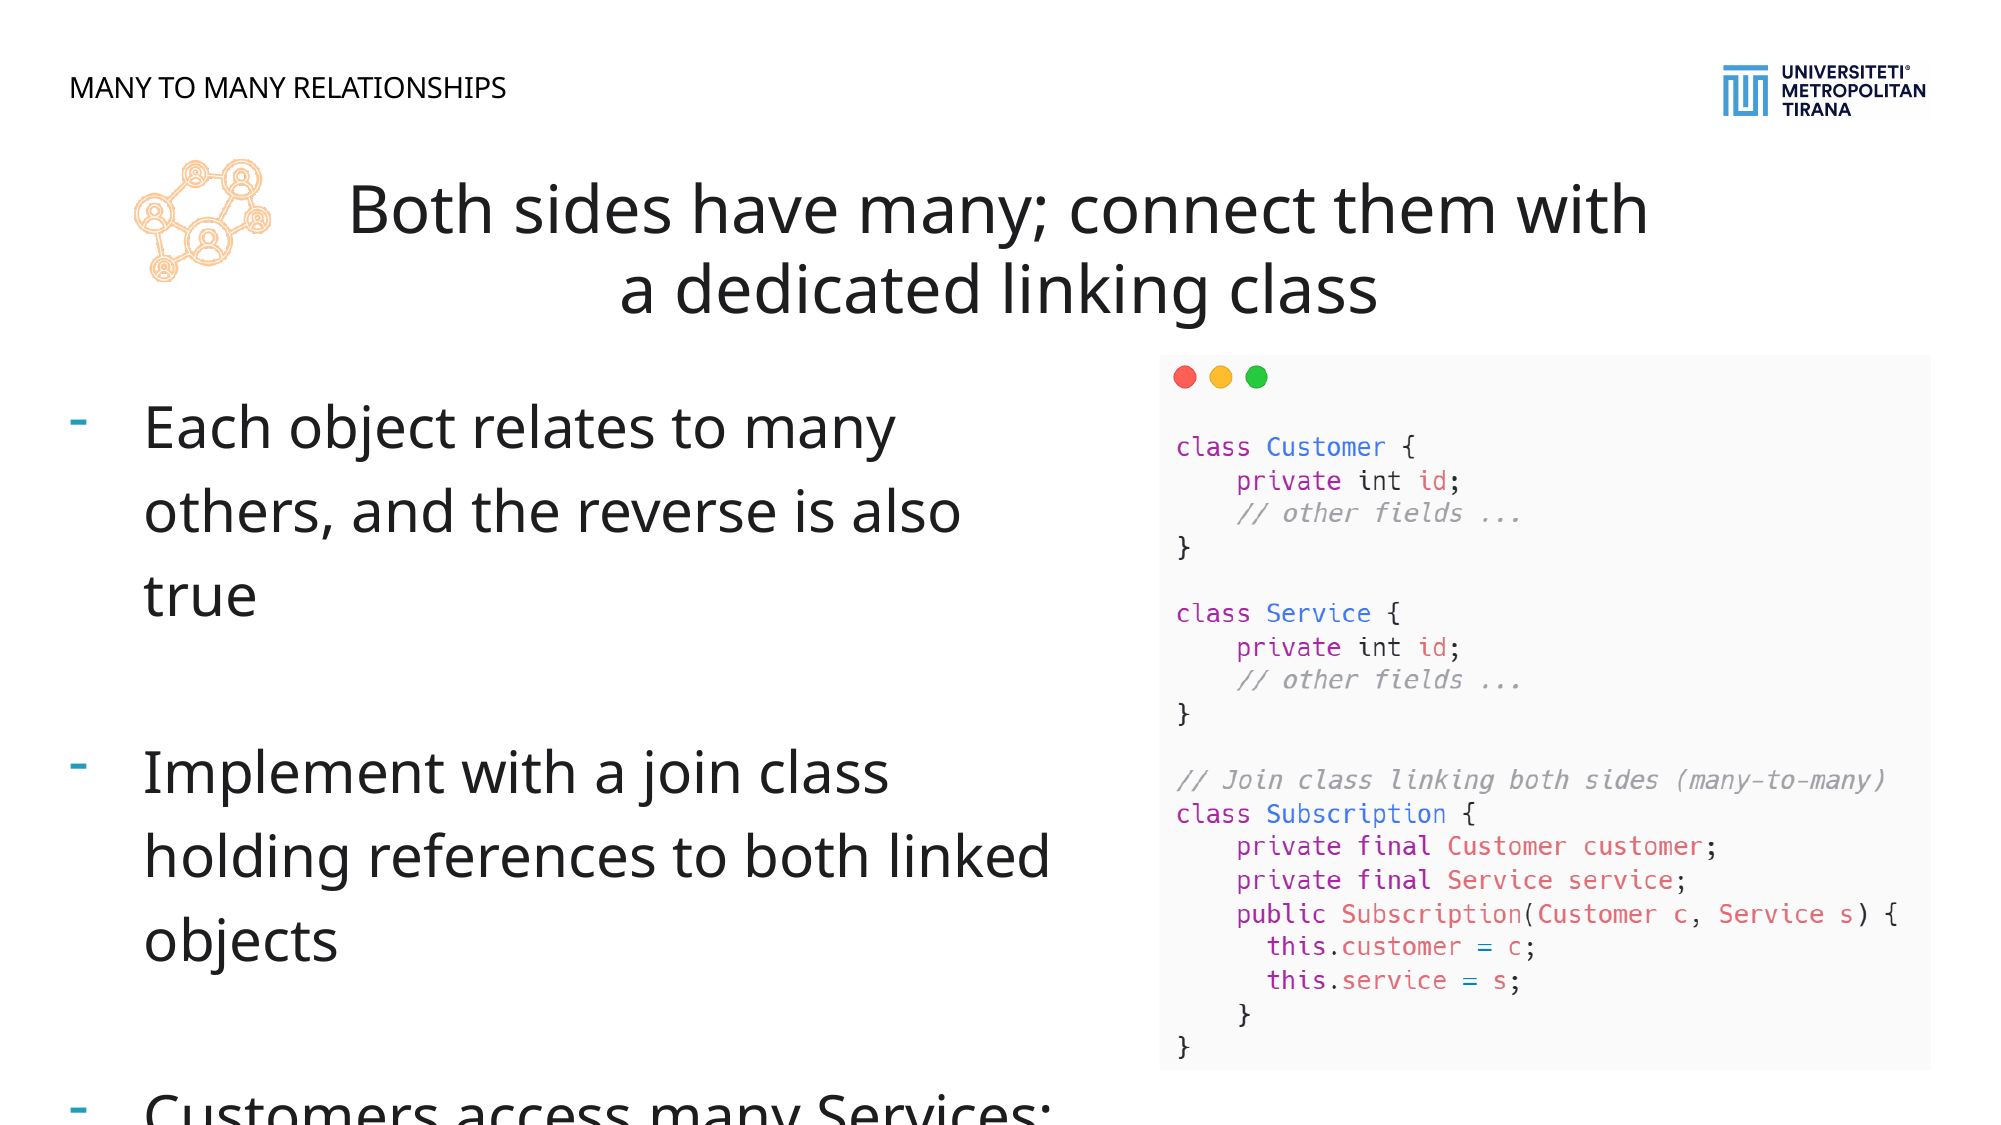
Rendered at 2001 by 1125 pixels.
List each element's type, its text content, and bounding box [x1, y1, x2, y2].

list many to many relationships [69, 55, 1931, 120]
picture [1159, 355, 1931, 1070]
picture [1721, 60, 1931, 120]
text_box Both sides have many; connect them with a dedicated linking class [328, 159, 1672, 335]
picture [127, 145, 278, 296]
list Each object relates to many others, and the reverse is also true Implement with a join class holding references to both linked objects Customers access many Services; Services are used by many Customers [69, 376, 1090, 635]
